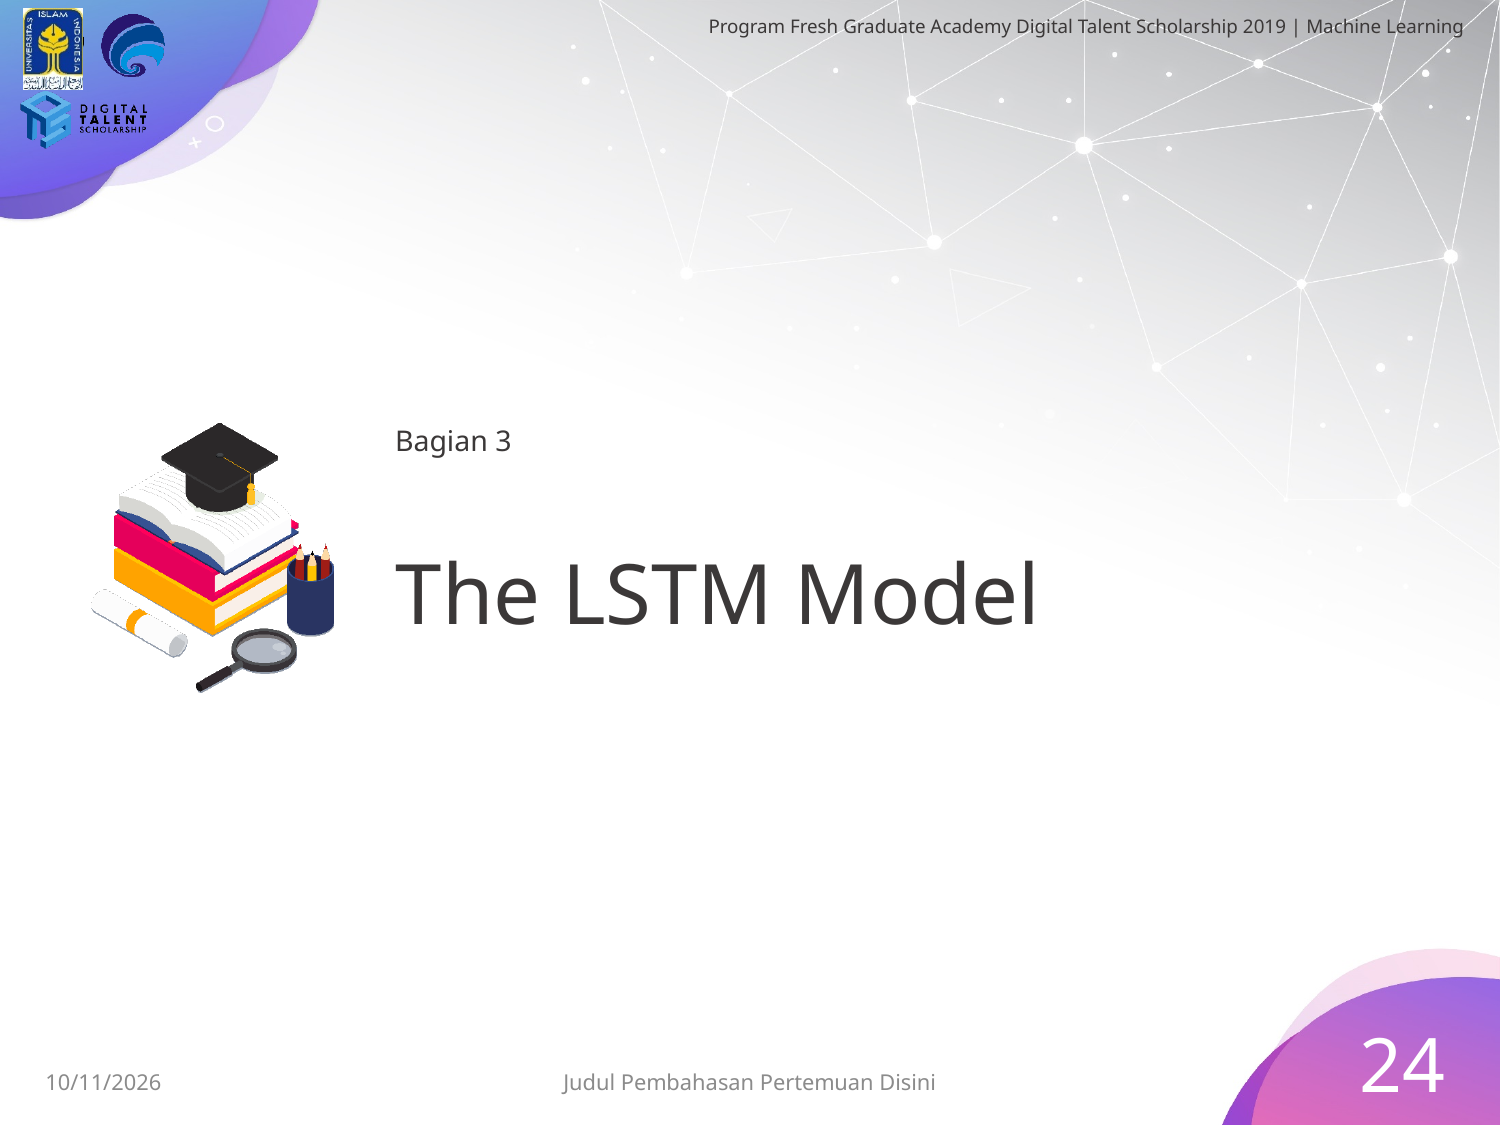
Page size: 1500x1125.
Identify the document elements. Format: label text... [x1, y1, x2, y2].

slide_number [30, 1053, 272, 1114]
title The LSTM Model [380, 483, 1396, 700]
list Bagian 3 [380, 415, 1396, 465]
footer Judul Pembahasan Pertemuan Disini [382, 1053, 1118, 1114]
slide_number 24 [1327, 1023, 1478, 1114]
picture [0, 0, 1500, 1125]
